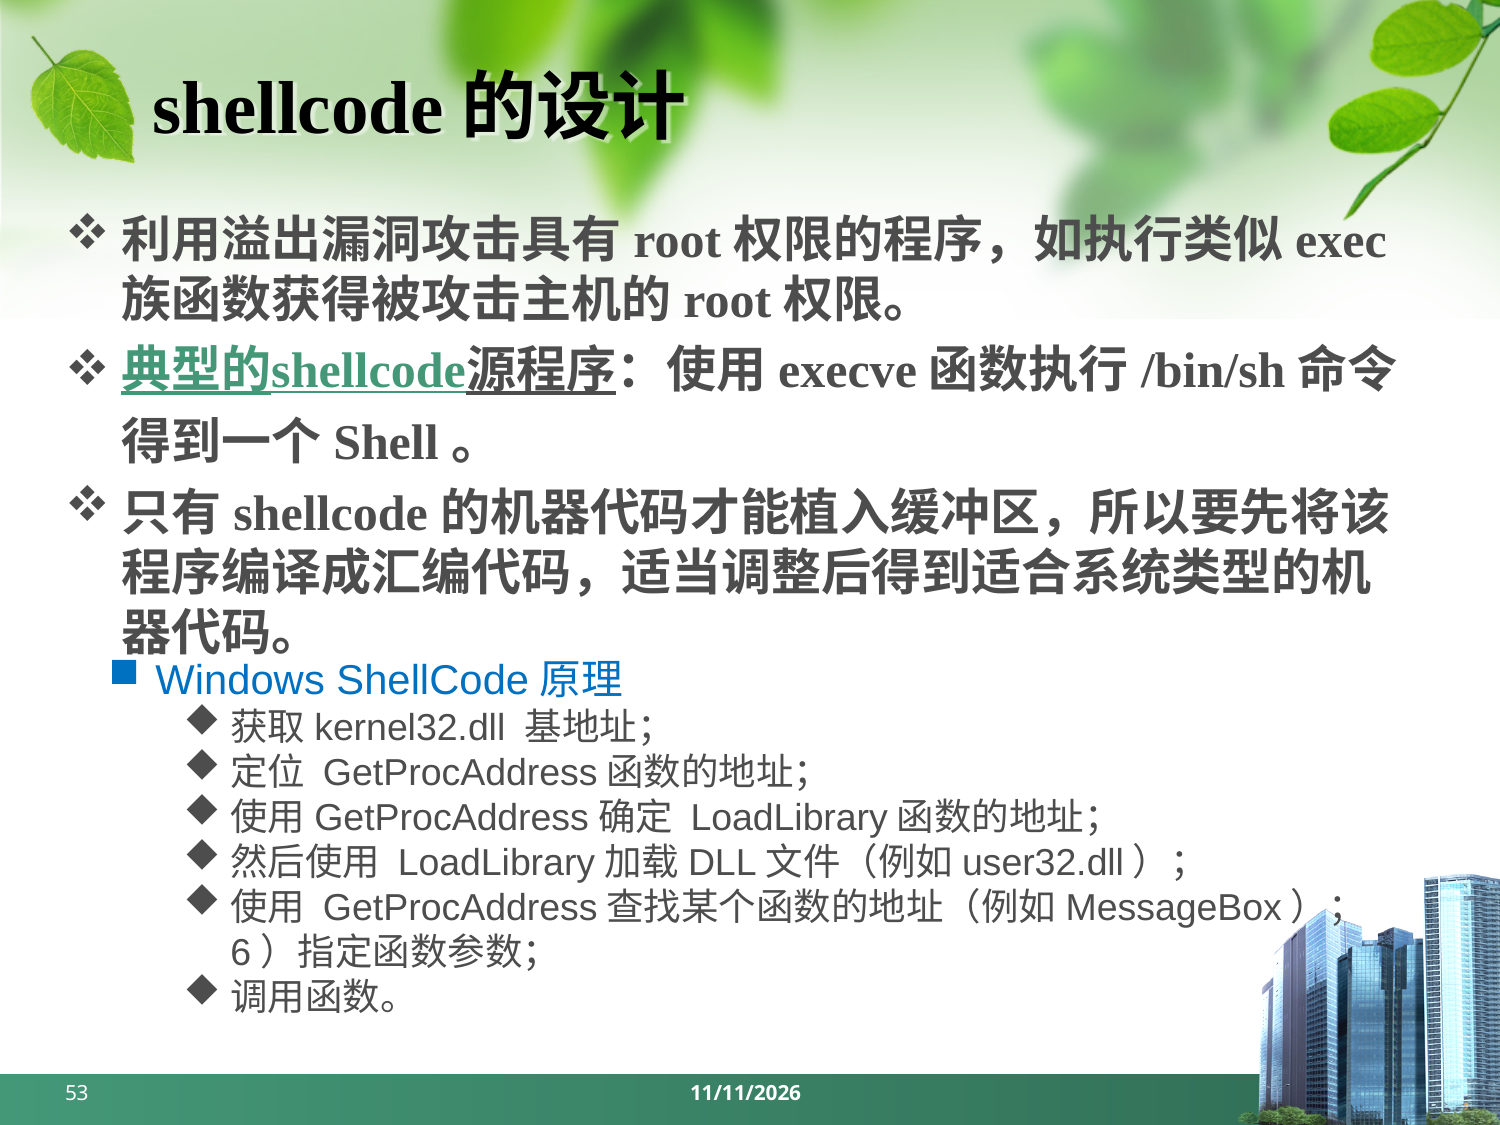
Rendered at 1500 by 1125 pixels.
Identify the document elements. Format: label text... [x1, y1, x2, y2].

slide_number 53 [50, 1072, 138, 1113]
text_box Windows ShellCode原理 获取kernel32.dll 基地址； 定位 GetProcAddress函数的地址； 使用GetProcAddress确定 LoadLibrary函数的地址； 然后使用 LoadLibrary加载DLL文件（例如user32.dll）； 使用 GetProcAddress查找某个函数的地址（例如MessageBox）；6）指定函数参数； 调用函数。 [93, 645, 1388, 1025]
picture [0, 0, 1500, 319]
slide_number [675, 1072, 1025, 1113]
list 利用溢出漏洞攻击具有root权限的程序，如执行类似exec族函数获得被攻击主机的root权限。 典型的shellcode源程序：使用execve函数执行/bin/sh命令得到一个Shell。 只有shellcode的机器代码才能植入缓冲区，所以要先将该程序编译成汇编代码，适当调整后得到适合系统类型的机器代码。 [50, 200, 1425, 681]
title shellcode的设计 [137, 57, 1325, 150]
